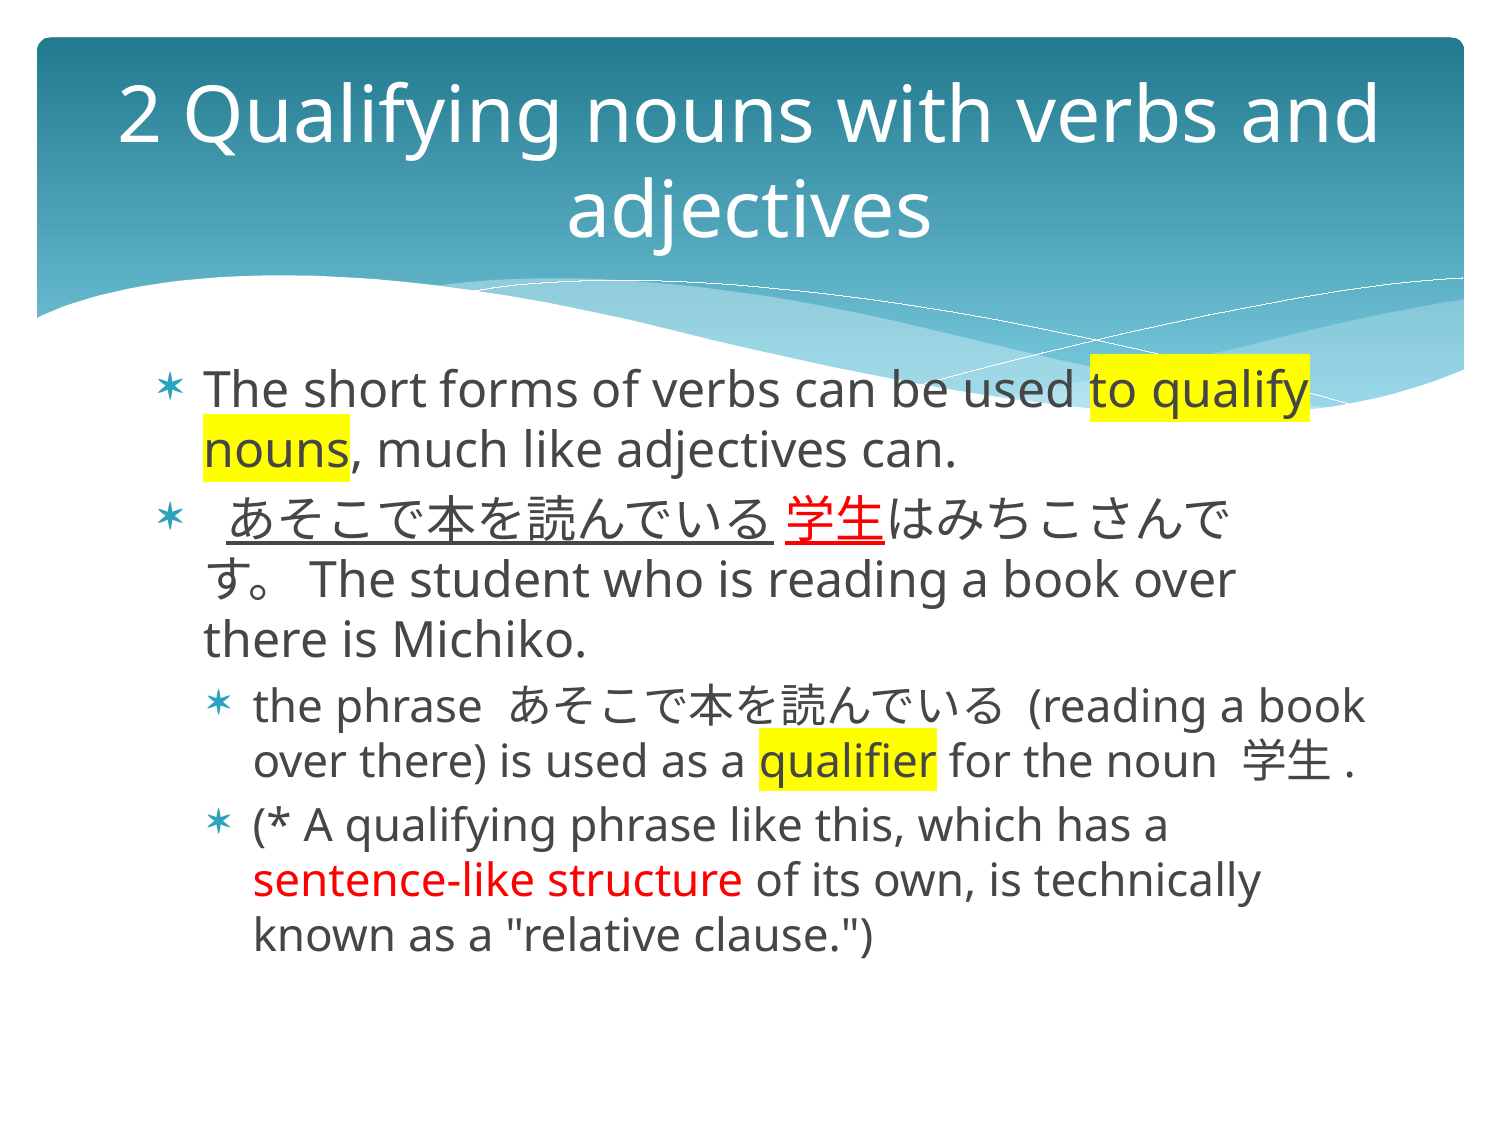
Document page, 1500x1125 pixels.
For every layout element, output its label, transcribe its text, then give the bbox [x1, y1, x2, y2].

list The short forms of verbs can be used to qualify nouns, much like adjectives can. あそこで本を読んでいる 学生はみちこさんです。The student who is reading a book over there is Michiko. the phrase あそこで本を読んでいる (reading a book over there) is used as a qualifier for the noun 学生. (* A qualifying phrase like this, which has a sentence-like structure of its own, is technically known as a "relative clause.") [143, 350, 1388, 1005]
title 2 Qualifying nouns with verbs and adjectives [75, 55, 1425, 261]
